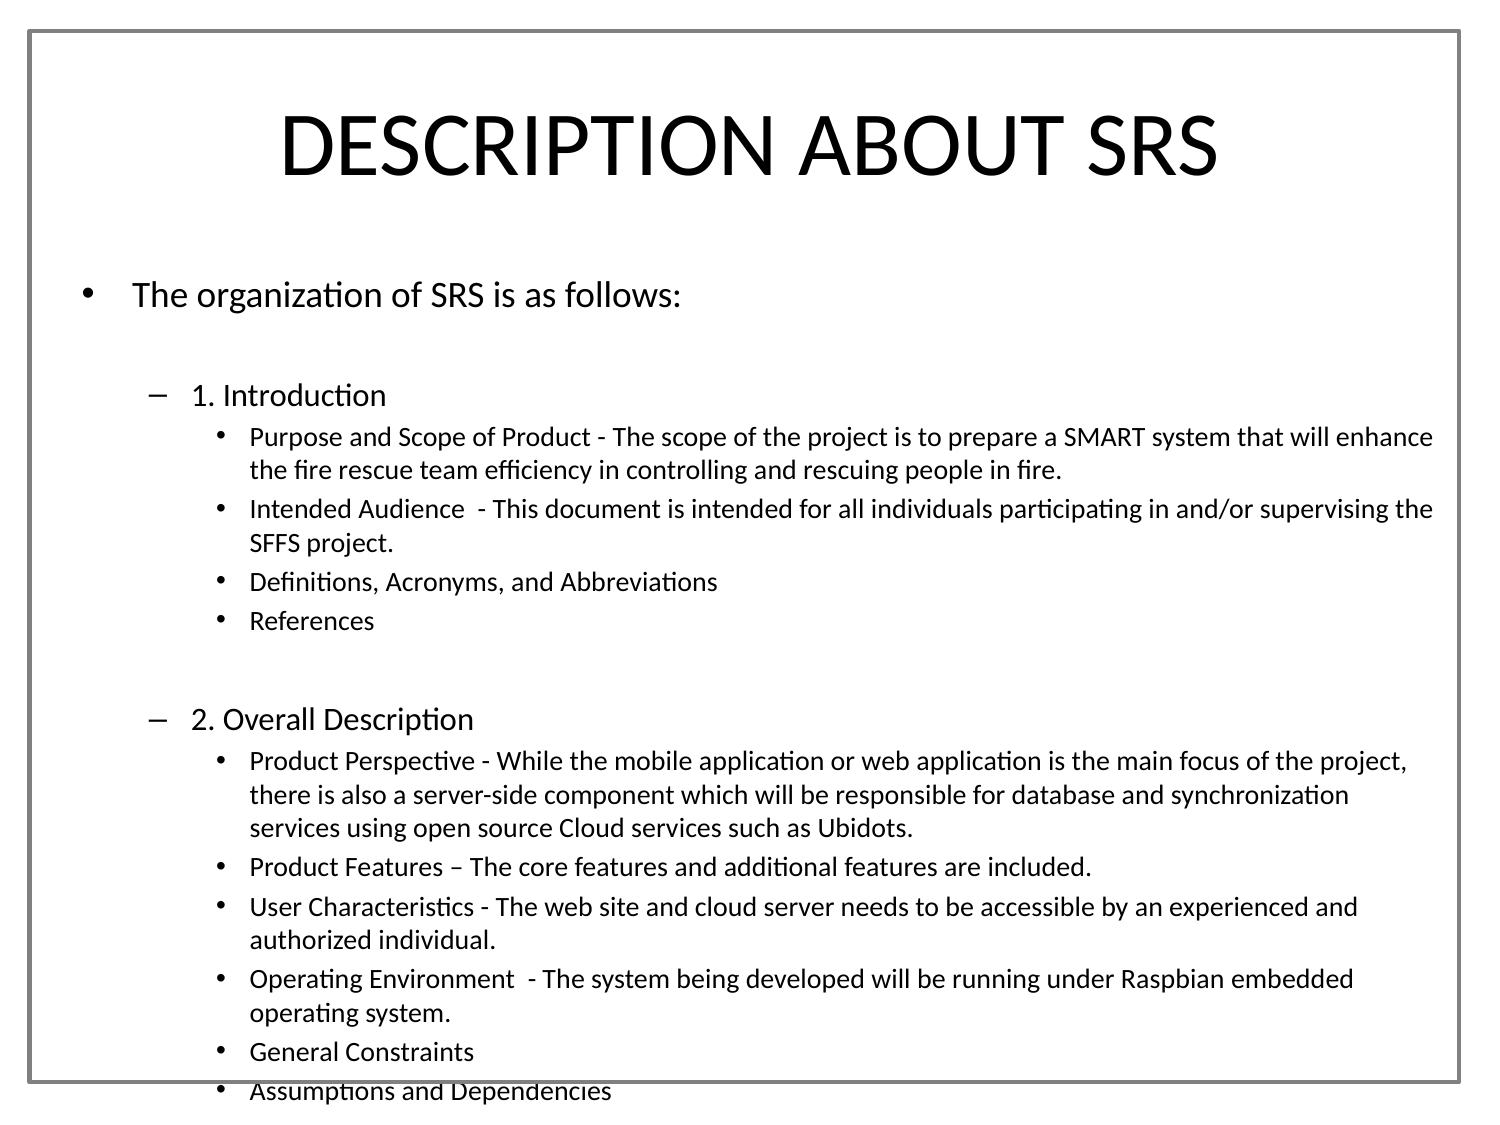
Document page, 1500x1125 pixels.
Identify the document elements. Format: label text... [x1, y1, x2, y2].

text_box [27, 29, 1461, 1084]
list The organization of SRS is as follows: 1. Introduction Purpose and Scope of Product - The scope of the project is to prepare a SMART system that will enhance the fire rescue team efficiency in controlling and rescuing people in fire. Intended Audience - This document is intended for all individuals participating in and/or supervising the SFFS project. Definitions, Acronyms, and Abbreviations References 2. Overall Description Product Perspective - While the mobile application or web application is the main focus of the project, there is also a server-side component which will be responsible for database and synchronization services using open source Cloud services such as Ubidots. Product Features – The core features and additional features are included. User Characteristics - The web site and cloud server needs to be accessible by an experienced and authorized individual. Operating Environment - The system being developed will be running under Raspbian embedded operating system. General Constraints Assumptions and Dependencies [66, 1084, 1461, 1125]
